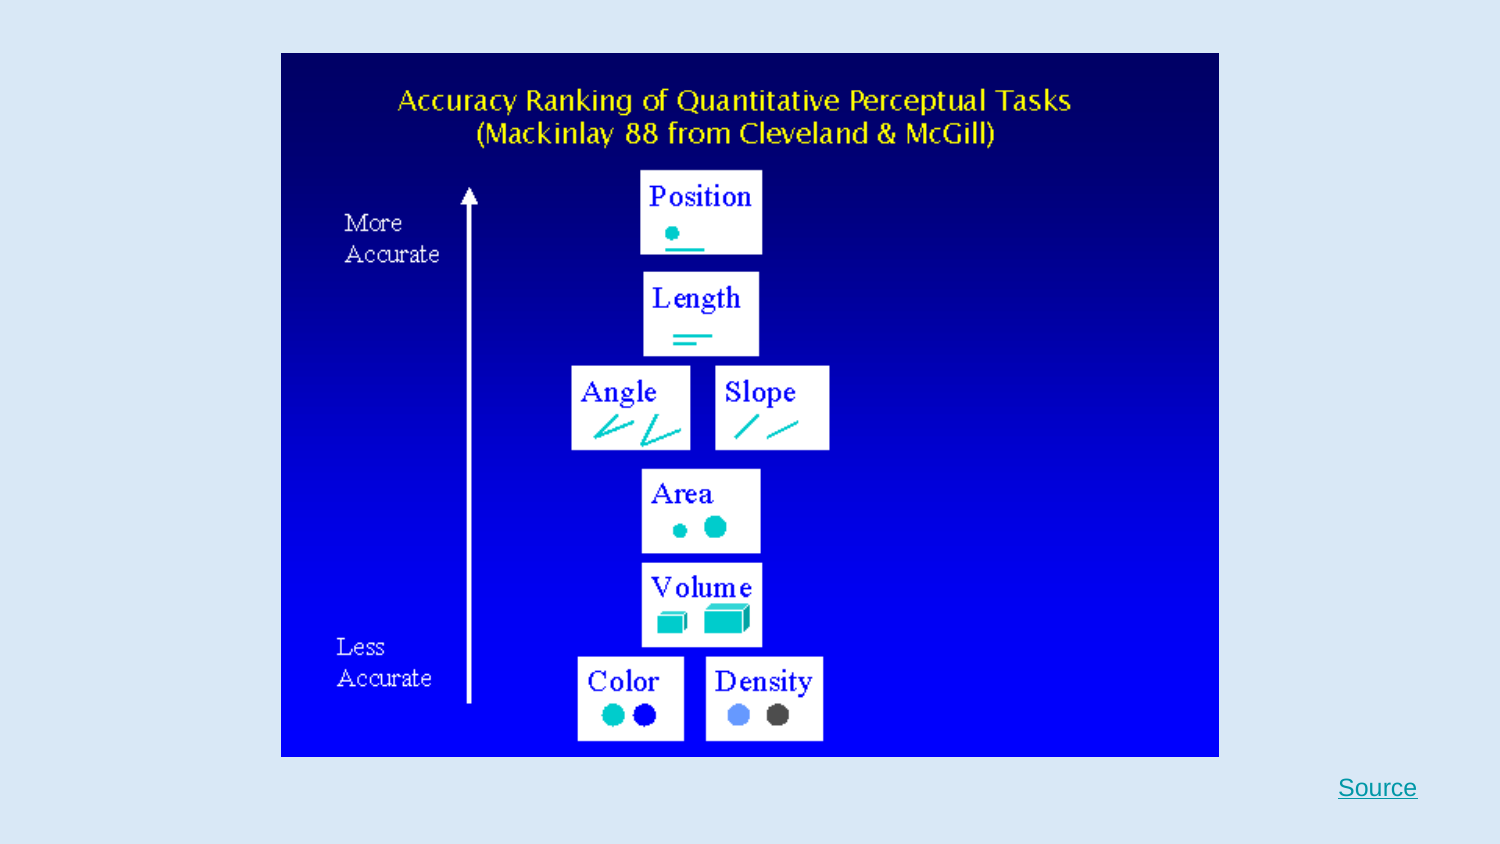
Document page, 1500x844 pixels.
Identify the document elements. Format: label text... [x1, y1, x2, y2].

picture [281, 53, 1219, 757]
text_box Source [1323, 756, 1500, 817]
